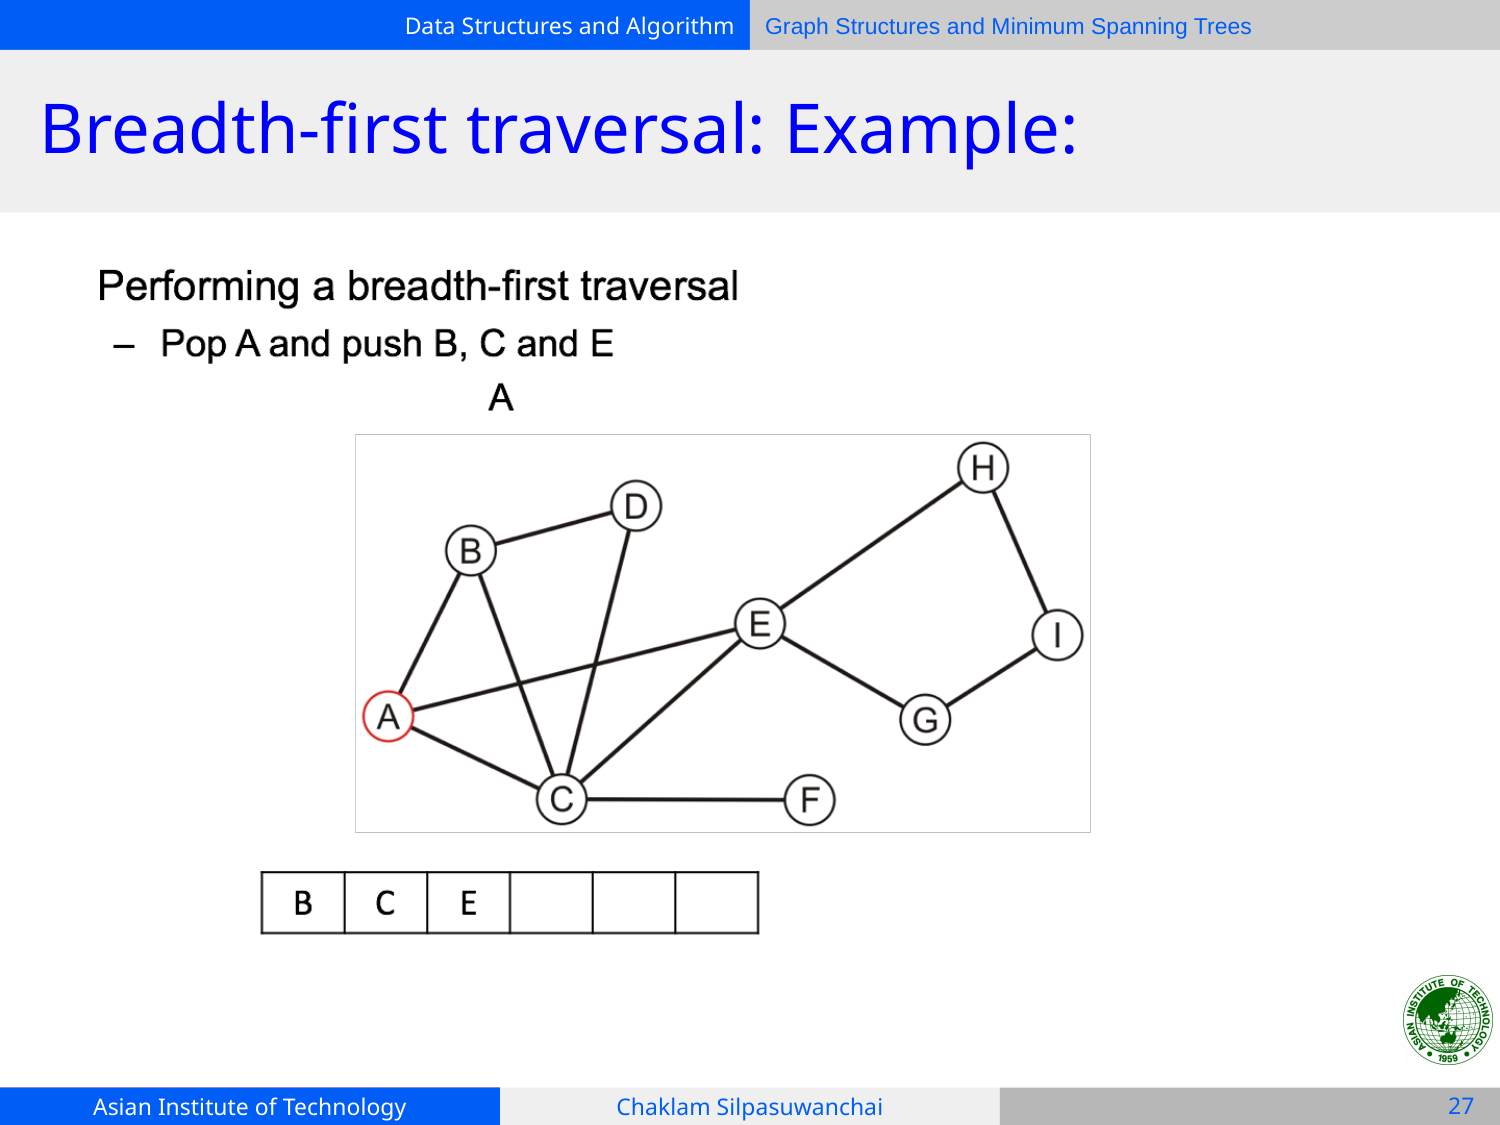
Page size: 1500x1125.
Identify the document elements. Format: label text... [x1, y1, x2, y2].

slide_number ‹#› [1422, 1088, 1500, 1125]
picture [1403, 975, 1493, 1065]
picture [24, 247, 1375, 996]
title Breadth-first traversal: Example: [24, 50, 1475, 213]
